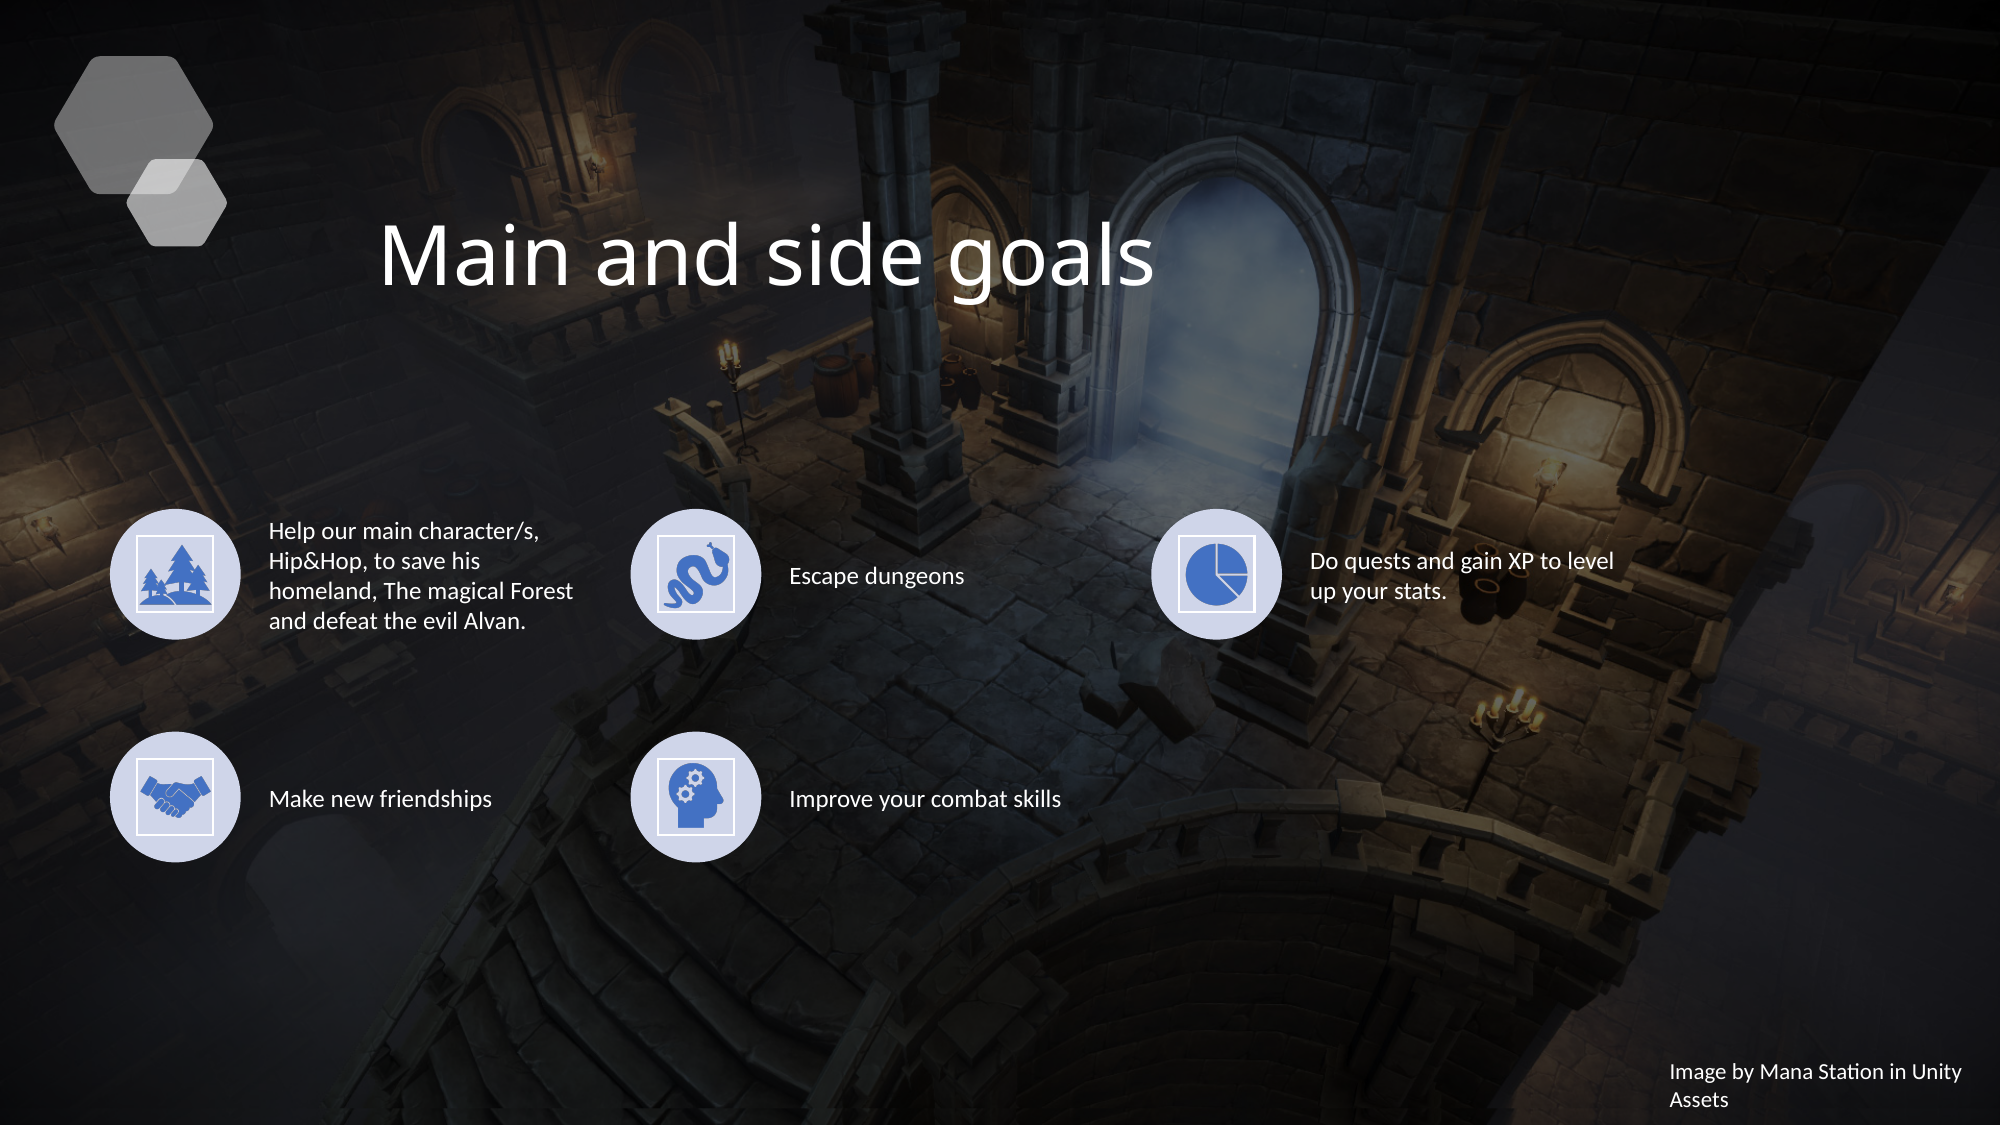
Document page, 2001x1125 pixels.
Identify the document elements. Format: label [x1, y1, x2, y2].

list [86, 415, 1643, 957]
picture [0, 0, 2000, 1125]
